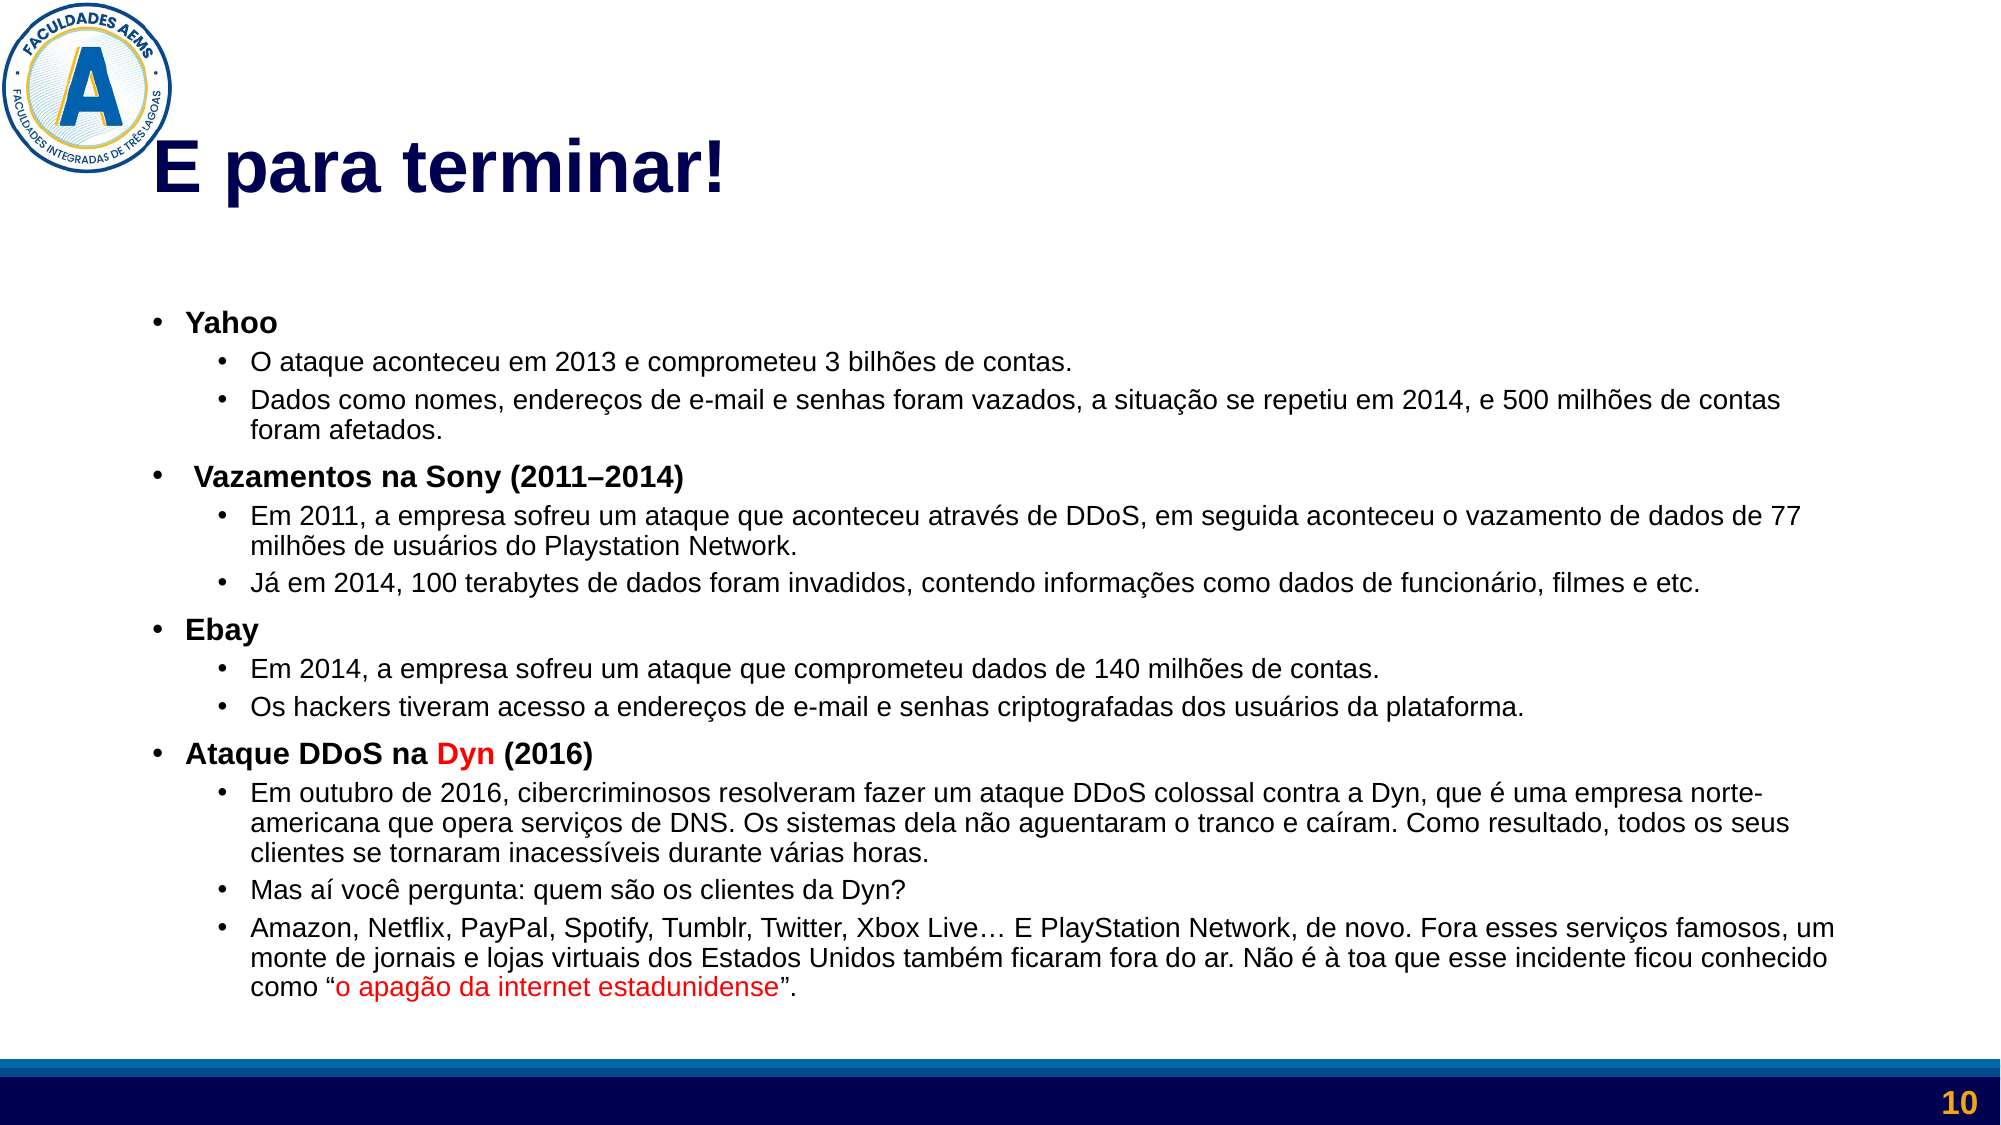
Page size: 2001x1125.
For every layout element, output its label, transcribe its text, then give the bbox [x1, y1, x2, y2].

list Yahoo O ataque aconteceu em 2013 e comprometeu 3 bilhões de contas. Dados como nomes, endereços de e-mail e senhas foram vazados, a situação se repetiu em 2014, e 500 milhões de contas foram afetados. Vazamentos na Sony (2011–2014) Em 2011, a empresa sofreu um ataque que aconteceu através de DDoS, em seguida aconteceu o vazamento de dados de 77 milhões de usuários do Playstation Network. Já em 2014, 100 terabytes de dados foram invadidos, contendo informações como dados de funcionário, filmes e etc. Ebay Em 2014, a empresa sofreu um ataque que comprometeu dados de 140 milhões de contas. Os hackers tiveram acesso a endereços de e-mail e senhas criptografadas dos usuários da plataforma. Ataque DDoS na Dyn (2016) Em outubro de 2016, cibercriminosos resolveram fazer um ataque DDoS colossal contra a Dyn, que é uma empresa norte-americana que opera serviços de DNS. Os sistemas dela não aguentaram o tranco e caíram. Como resultado, todos os seus clientes se tornaram inacessíveis durante várias horas. Mas aí você pergunta: quem são os clientes da Dyn? Amazon, Netflix, PayPal, Spotify, Tumblr, Twitter, Xbox Live… E PlayStation Network, de novo. Fora esses serviços famosos, um monte de jornais e lojas virtuais dos Estados Unidos também ficaram fora do ar. Não é à toa que esse incidente ficou conhecido como “o apagão da internet estadunidense”. [137, 299, 1863, 1014]
picture [0, 1, 173, 175]
title E para terminar! [137, 59, 1863, 278]
